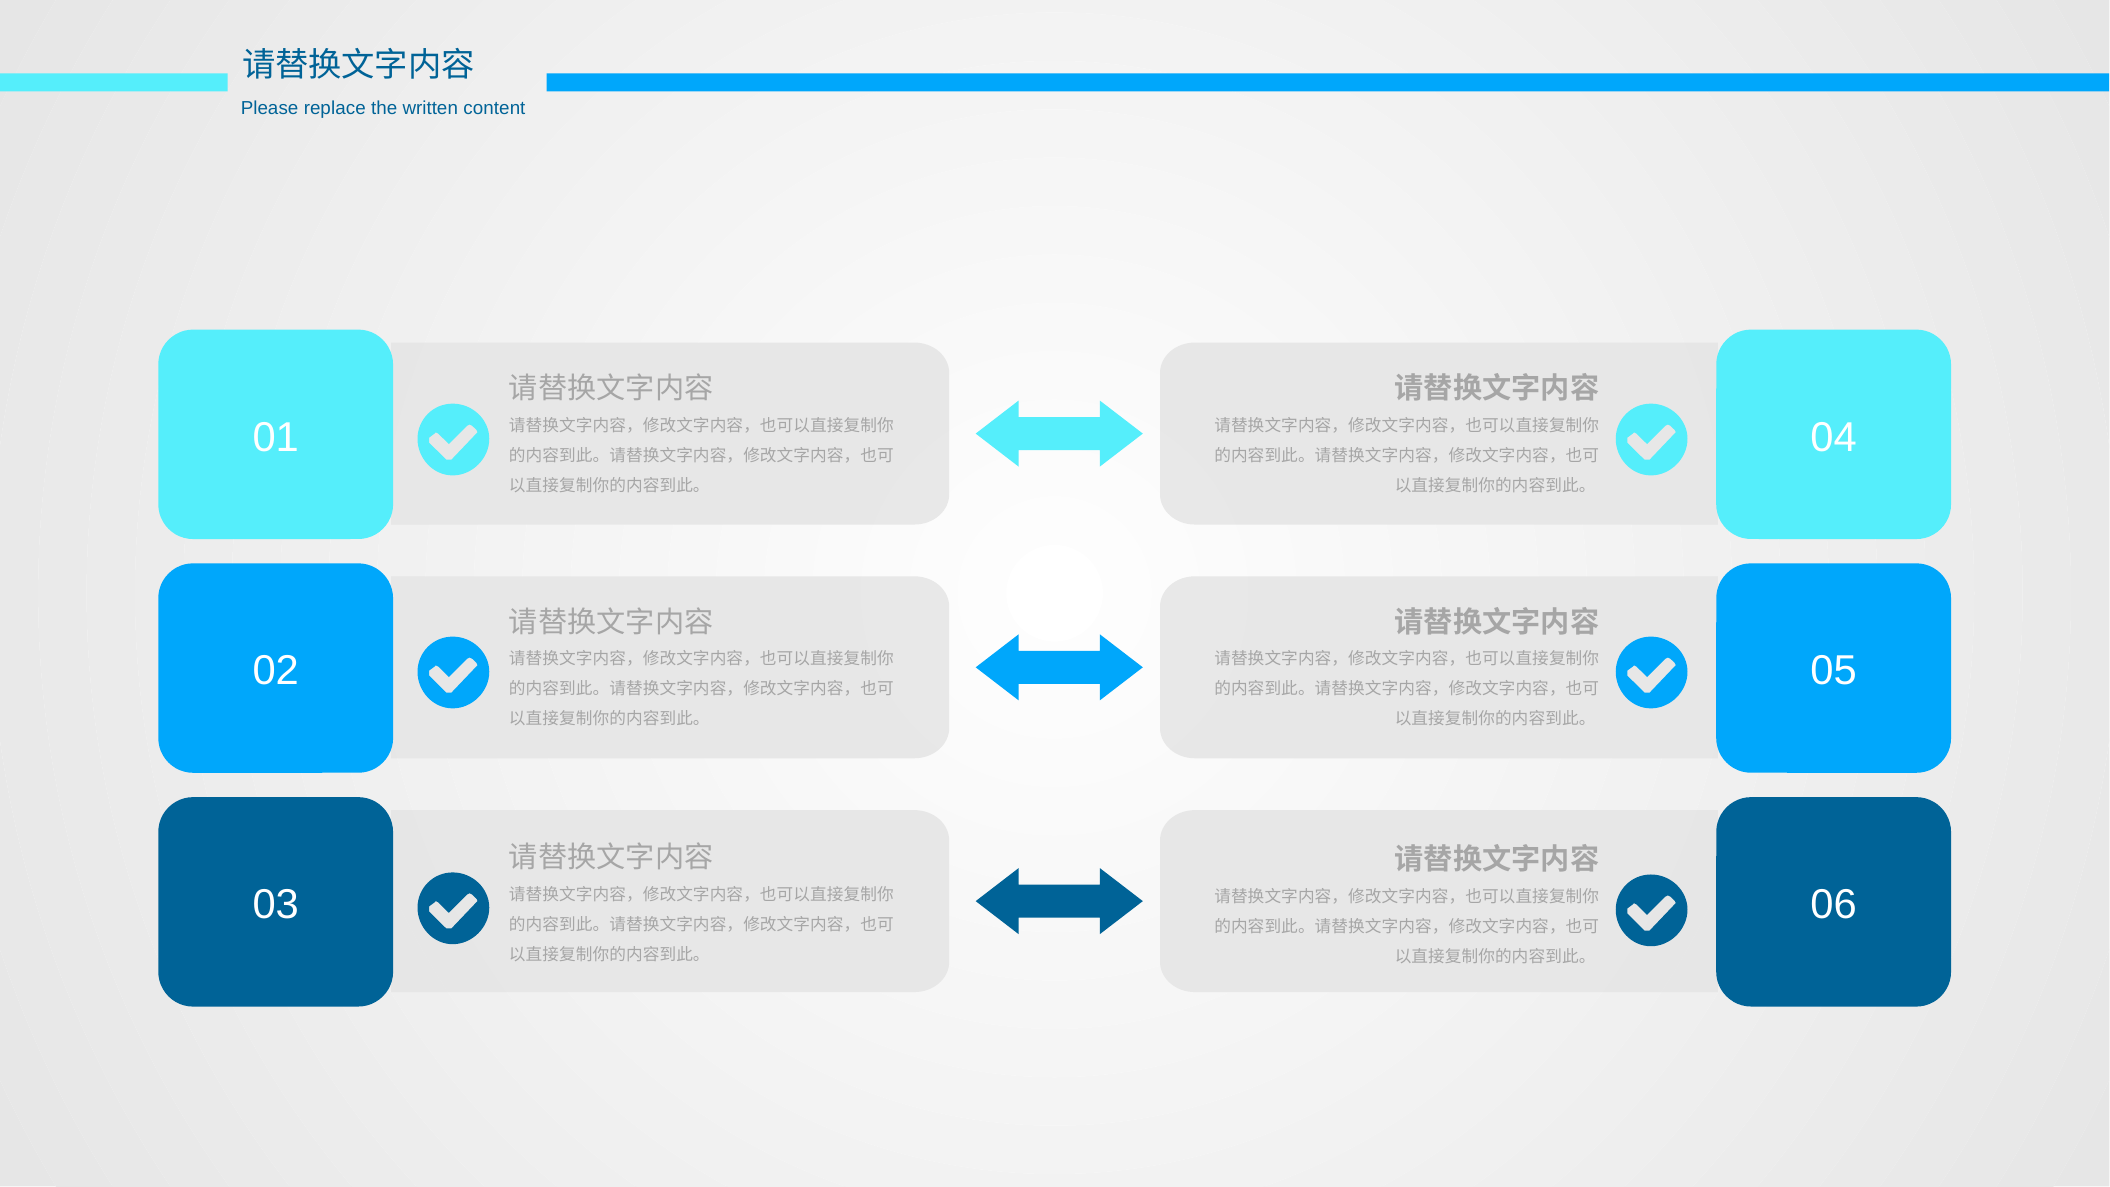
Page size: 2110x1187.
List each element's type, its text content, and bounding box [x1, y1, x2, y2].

text_box [1158, 575, 1720, 760]
text_box [974, 632, 1145, 703]
text_box [0, 72, 227, 92]
text_box [974, 398, 1145, 469]
text_box [390, 341, 951, 526]
text_box [546, 72, 2110, 92]
text_box 请替换文字内容 请替换文字内容，修改文字内容，也可以直接复制你的内容到此。请替换文字内容，修改文字内容，也可以直接复制你的内容到此。 [508, 352, 897, 495]
text_box 06 [1715, 796, 1953, 1008]
text_box [1158, 809, 1720, 994]
text_box 04 [1715, 328, 1953, 541]
text_box 03 [157, 796, 395, 1008]
text_box 05 [1715, 562, 1953, 774]
text_box 请替换文字内容 请替换文字内容，修改文字内容，也可以直接复制你的内容到此。请替换文字内容，修改文字内容，也可以直接复制你的内容到此。 [508, 821, 897, 964]
text_box [974, 865, 1145, 937]
text_box 请替换文字内容 请替换文字内容，修改文字内容，也可以直接复制你的内容到此。请替换文字内容，修改文字内容，也可以直接复制你的内容到此。 [1211, 585, 1600, 728]
text_box [417, 403, 490, 476]
text_box [1615, 636, 1688, 709]
text_box 请替换文字内容 请替换文字内容，修改文字内容，也可以直接复制你的内容到此。请替换文字内容，修改文字内容，也可以直接复制你的内容到此。 [1211, 352, 1600, 495]
text_box [1615, 403, 1688, 476]
text_box [1615, 874, 1688, 947]
text_box Please replace the written content [226, 88, 541, 126]
text_box 请替换文字内容 [227, 35, 490, 91]
text_box 请替换文字内容 请替换文字内容，修改文字内容，也可以直接复制你的内容到此。请替换文字内容，修改文字内容，也可以直接复制你的内容到此。 [508, 585, 897, 728]
text_box [417, 872, 490, 945]
text_box 01 [157, 328, 395, 541]
text_box [390, 575, 951, 760]
text_box [390, 809, 951, 994]
text_box 02 [157, 562, 395, 774]
text_box [417, 636, 490, 709]
text_box 请替换文字内容 请替换文字内容，修改文字内容，也可以直接复制你的内容到此。请替换文字内容，修改文字内容，也可以直接复制你的内容到此。 [1211, 823, 1600, 966]
text_box [1158, 341, 1720, 526]
